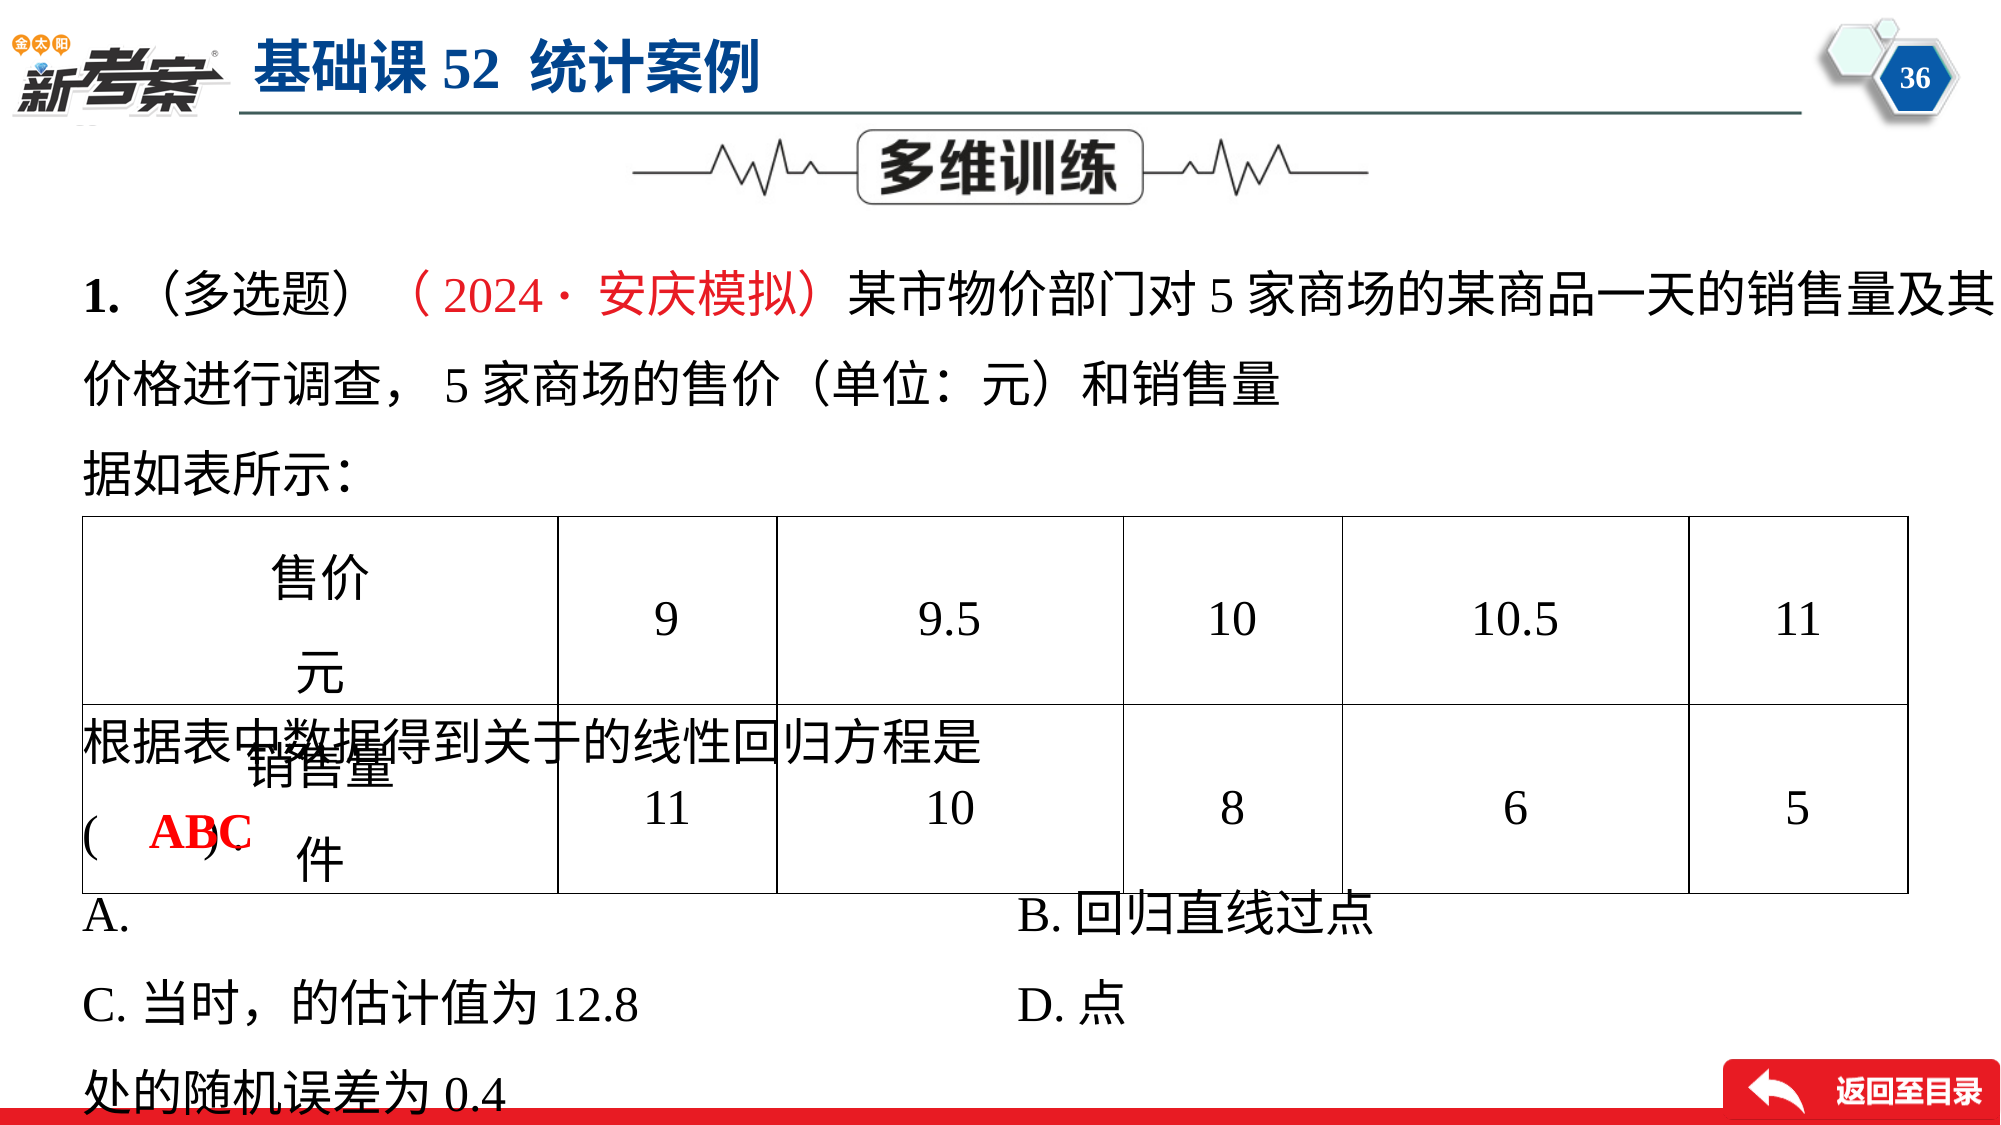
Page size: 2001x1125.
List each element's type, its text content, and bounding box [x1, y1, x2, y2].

picture [0, 0, 2001, 1125]
text_box ABC [130, 770, 273, 850]
